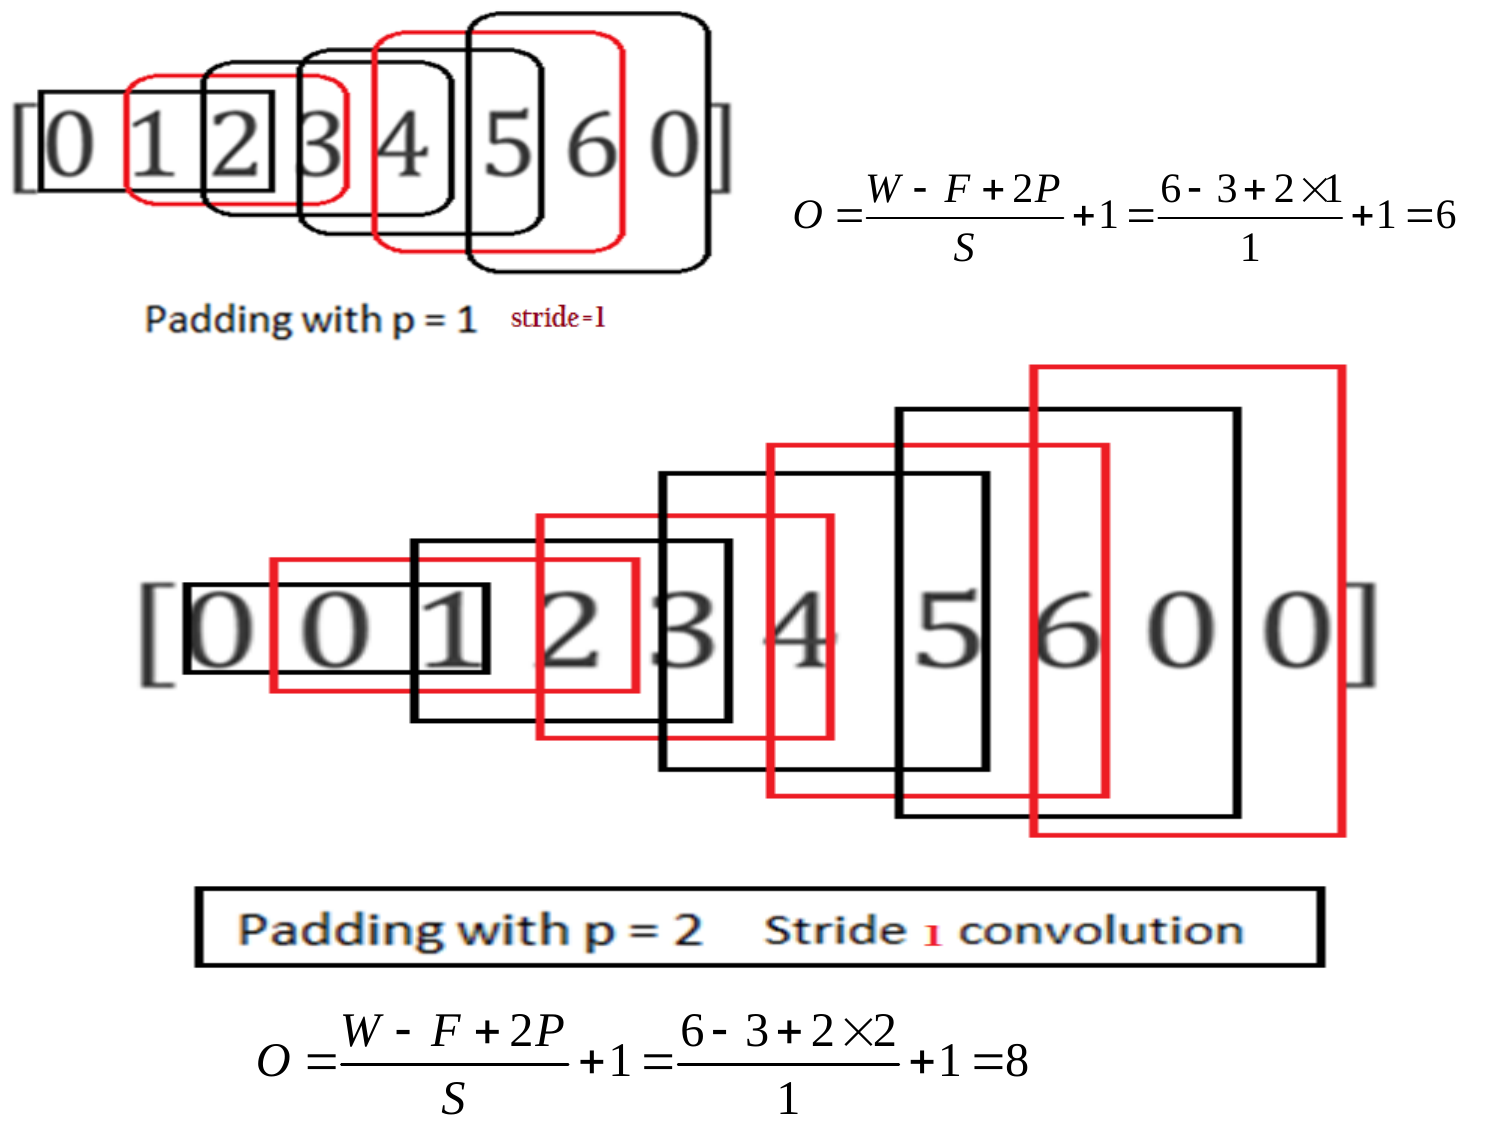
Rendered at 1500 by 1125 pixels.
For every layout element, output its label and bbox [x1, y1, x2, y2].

text_box [787, 162, 1463, 271]
picture [0, 0, 1500, 979]
text_box [249, 999, 1038, 1125]
